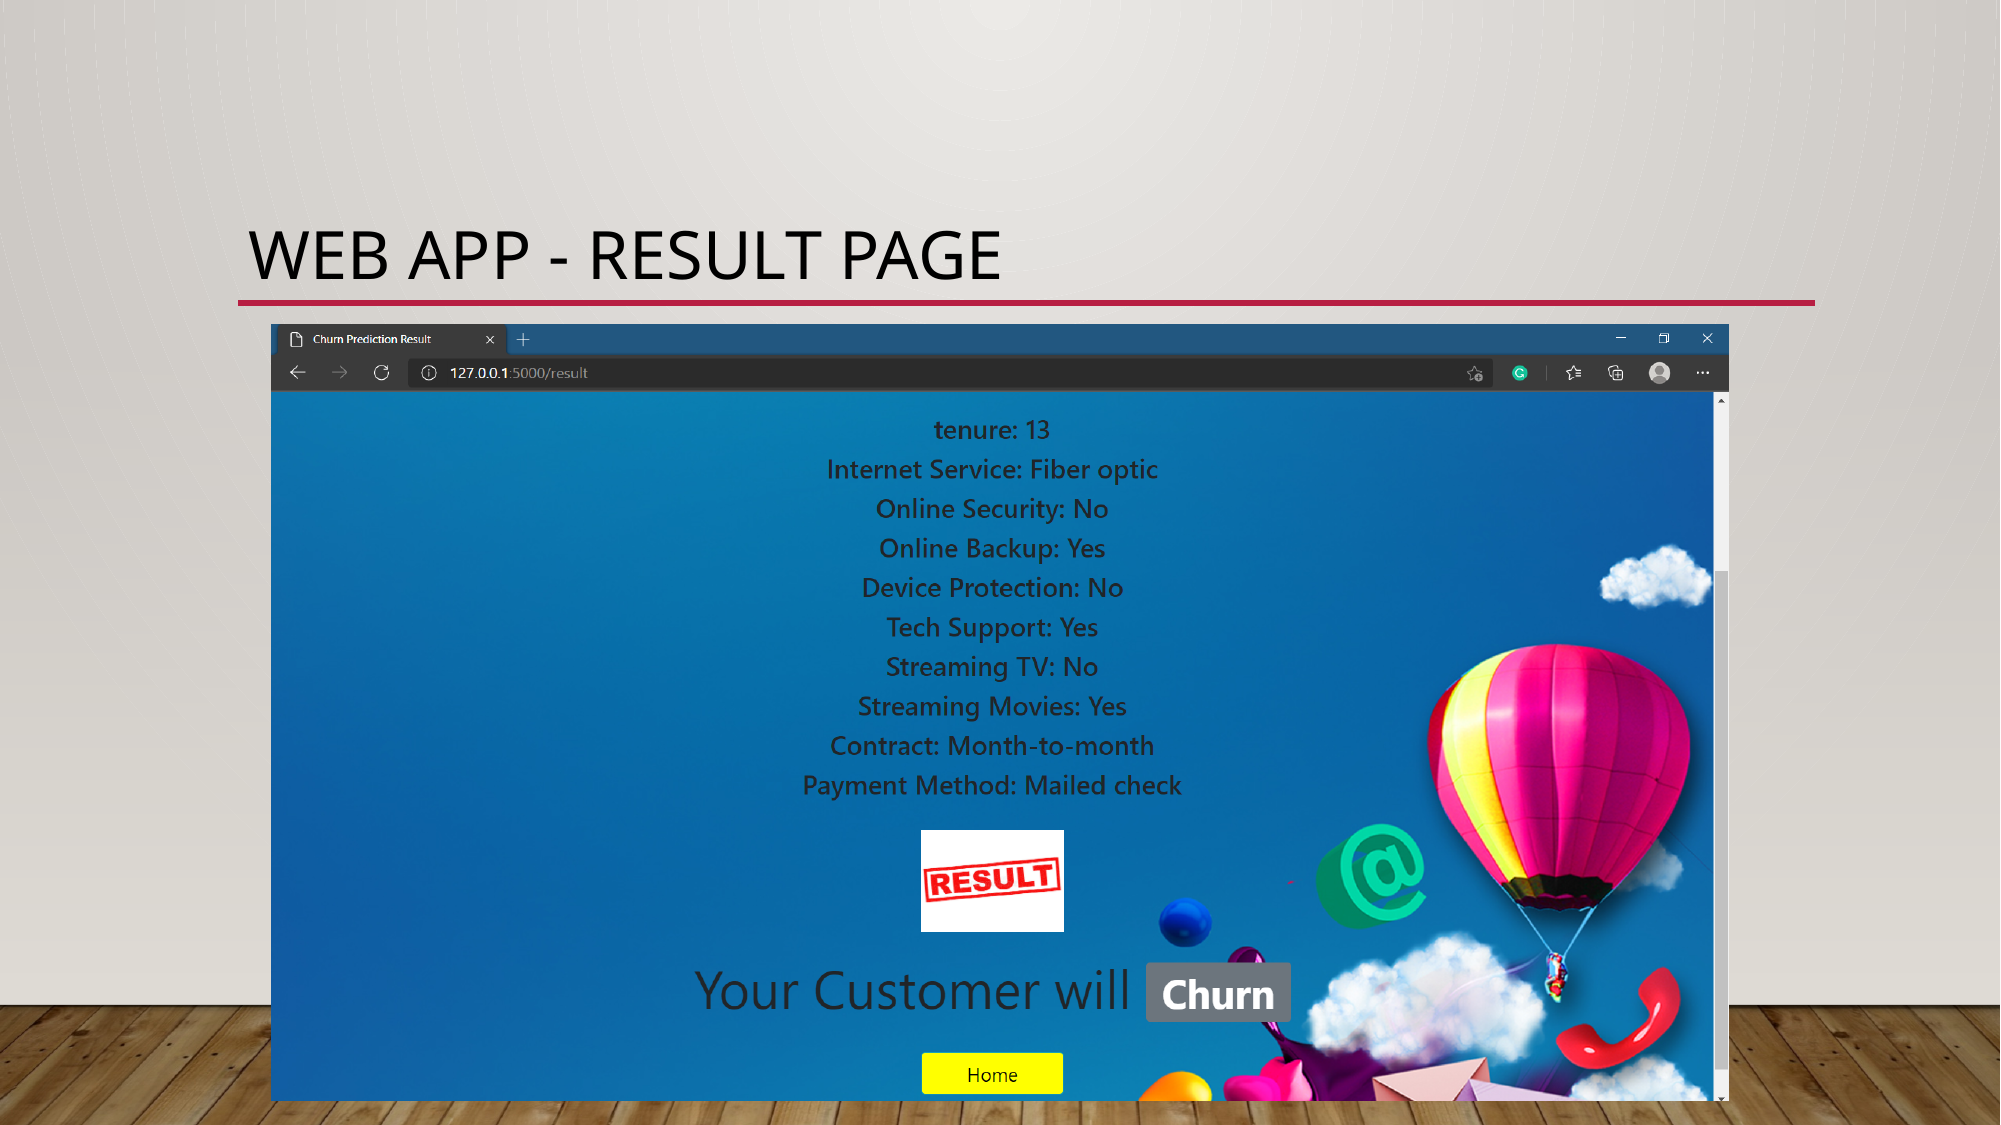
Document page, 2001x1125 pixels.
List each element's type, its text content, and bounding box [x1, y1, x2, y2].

title Web App - Result Page [233, 214, 1809, 387]
picture [0, 1005, 2000, 1125]
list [271, 324, 1729, 1101]
